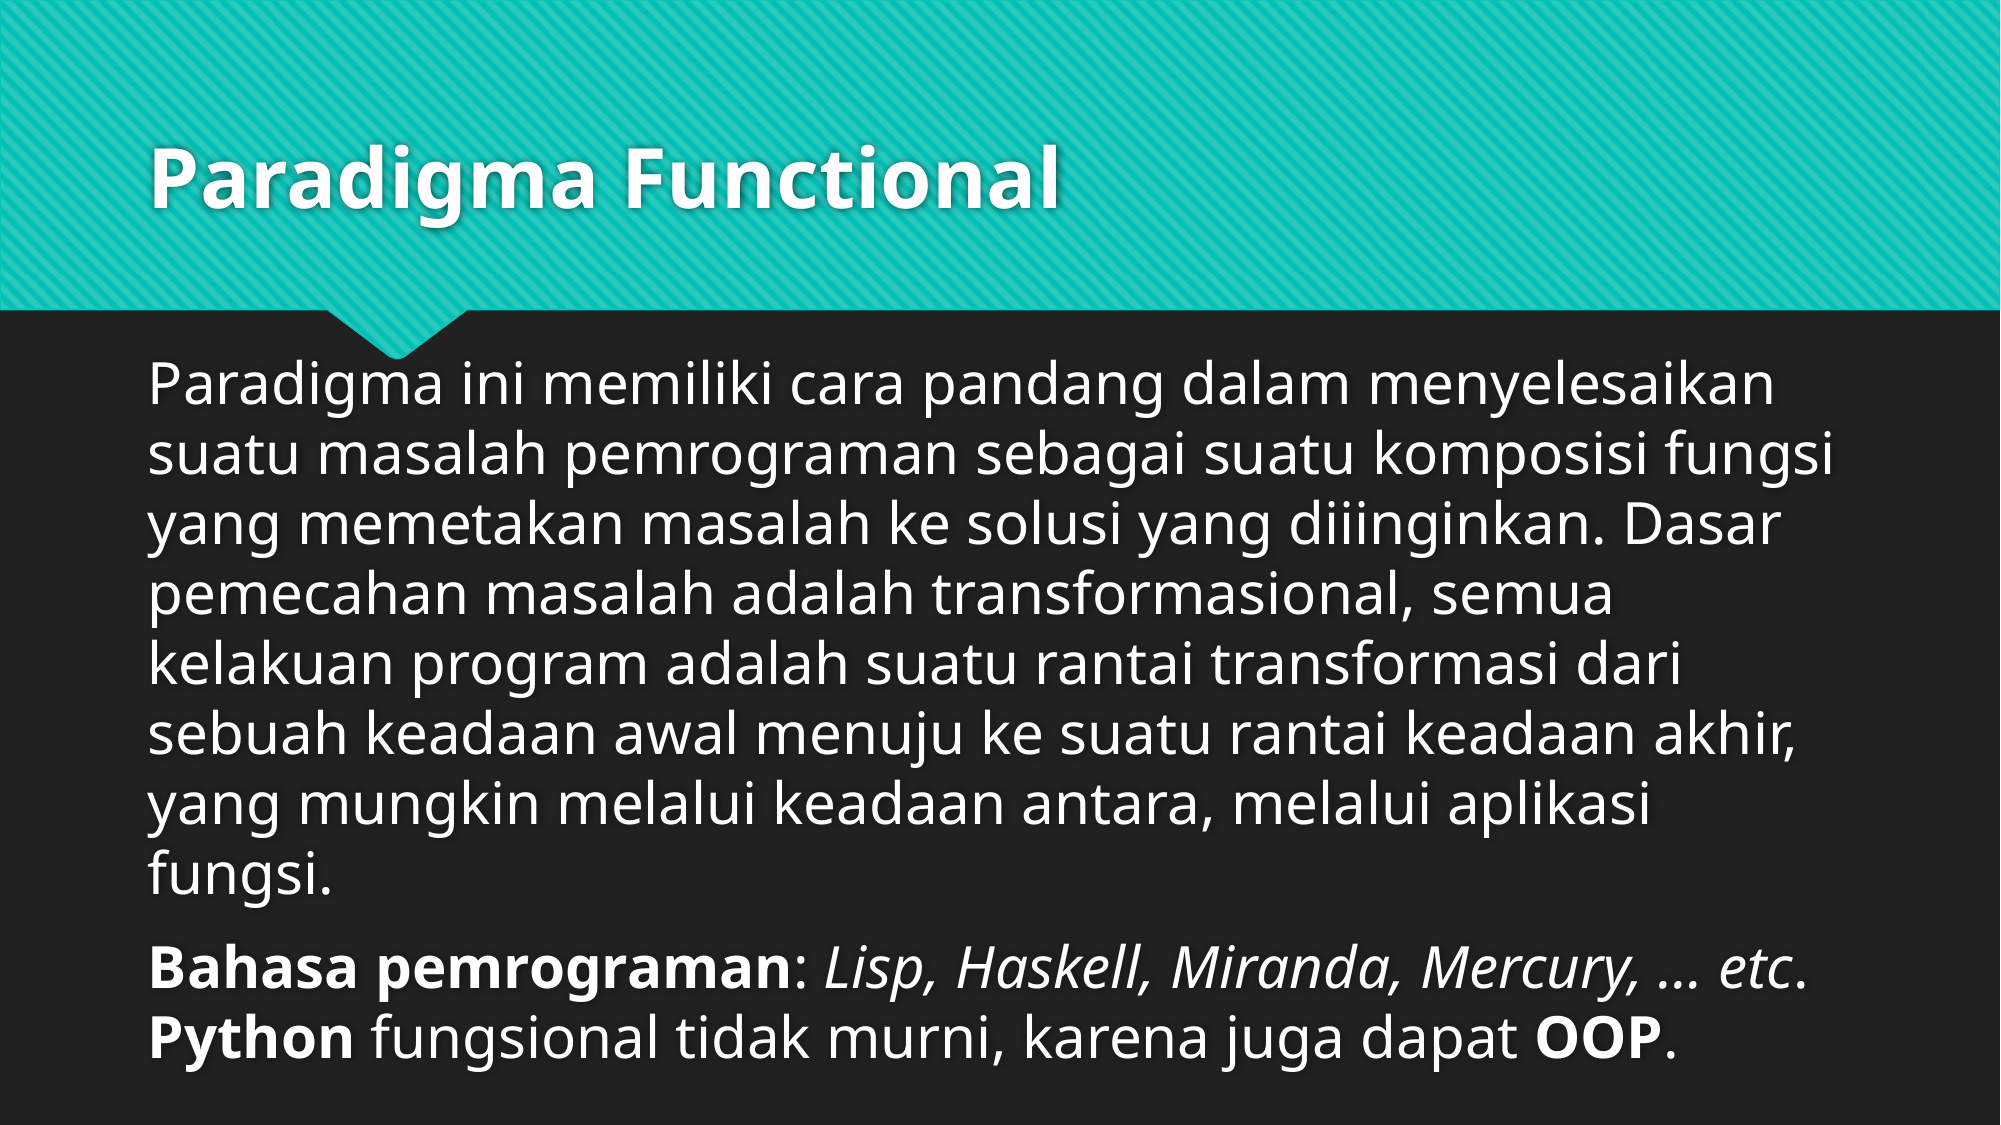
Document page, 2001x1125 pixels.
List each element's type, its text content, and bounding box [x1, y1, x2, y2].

list Paradigma ini memiliki cara pandang dalam menyelesaikan suatu masalah pemrograman sebagai suatu komposisi fungsi yang memetakan masalah ke solusi yang diiinginkan. Dasar pemecahan masalah adalah transformasional, semua kelakuan program adalah suatu rantai transformasi dari sebuah keadaan awal menuju ke suatu rantai keadaan akhir, yang mungkin melalui keadaan antara, melalui aplikasi fungsi. Bahasa pemrograman: Lisp, Haskell, Miranda, Mercury, … etc. Python fungsional tidak murni, karena juga dapat OOP. [132, 364, 1868, 1052]
title Paradigma Functional [132, 73, 1868, 233]
